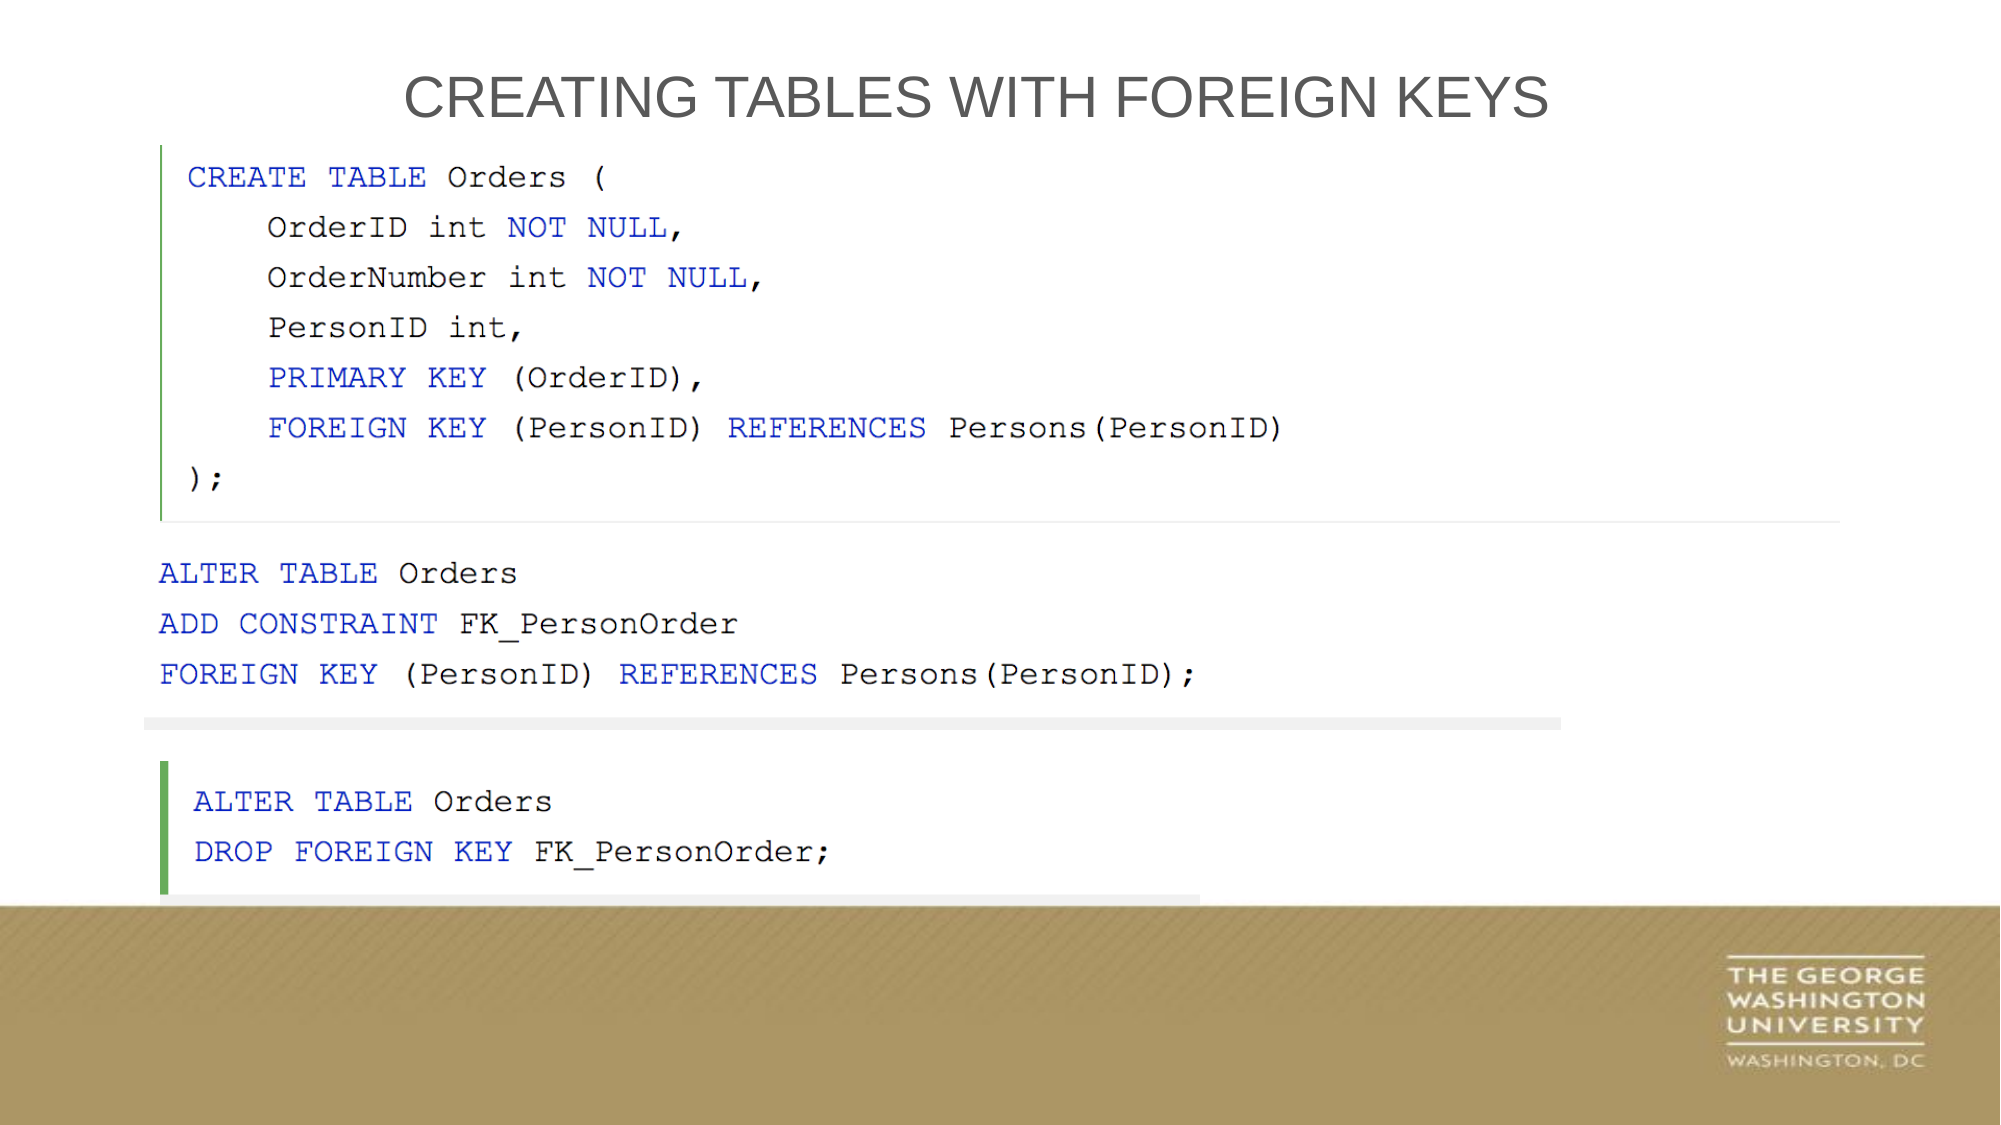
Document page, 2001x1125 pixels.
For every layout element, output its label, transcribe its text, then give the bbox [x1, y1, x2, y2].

picture [0, 0, 2000, 1125]
title CREATING TABLES WITH FOREIGN KEYS [302, 51, 1653, 144]
